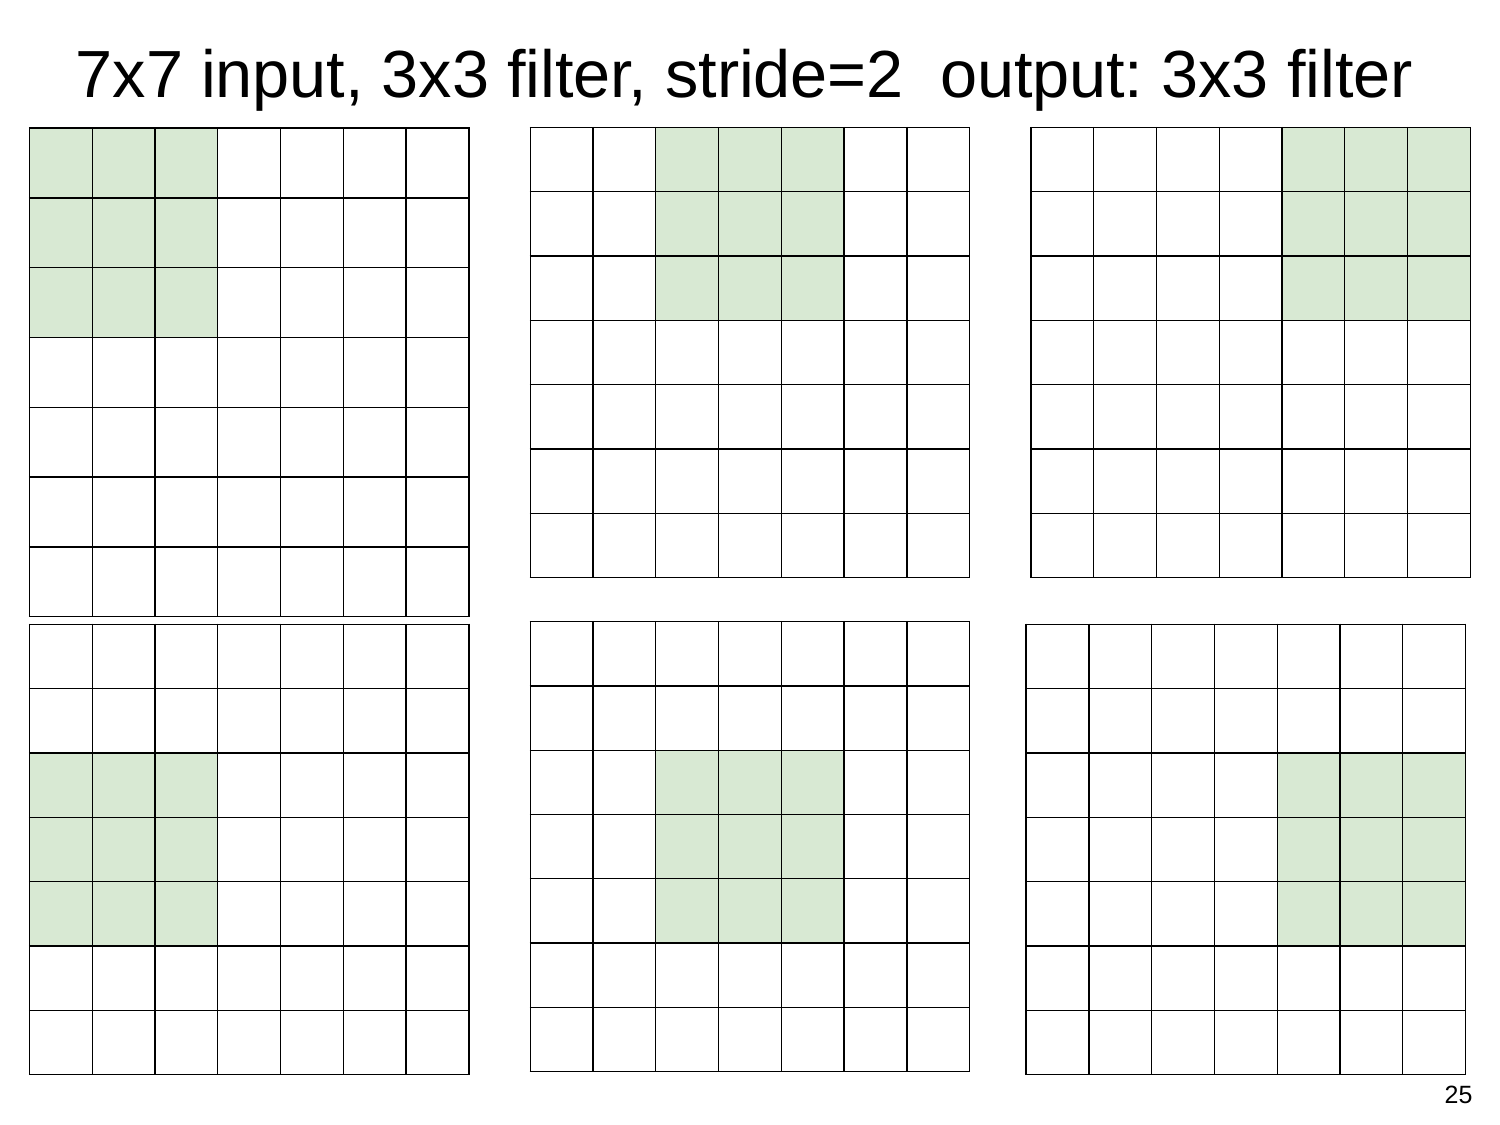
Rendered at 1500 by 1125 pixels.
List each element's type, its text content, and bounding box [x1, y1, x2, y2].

table_cell [531, 514, 592, 577]
table_cell [656, 321, 718, 384]
table_cell [1408, 514, 1470, 577]
table_cell [908, 385, 969, 448]
table_cell [719, 751, 781, 814]
table_cell [407, 268, 468, 337]
table_cell [30, 689, 92, 752]
slide_number 25 [1137, 1070, 1488, 1112]
table_cell [1094, 514, 1156, 577]
table_cell [1278, 947, 1339, 1010]
table_cell [656, 257, 718, 320]
table_cell [782, 192, 843, 255]
table_cell [1278, 1011, 1339, 1074]
table_cell [1278, 818, 1339, 881]
table_header [1152, 625, 1214, 688]
table_header [845, 128, 906, 191]
table_cell [908, 687, 969, 750]
table_header [782, 128, 843, 191]
table_cell [156, 689, 217, 752]
table_cell [93, 268, 154, 337]
table_header [656, 128, 718, 191]
table_cell [344, 548, 405, 616]
table_cell [908, 879, 969, 942]
table_cell [1027, 818, 1088, 881]
table_cell [908, 321, 969, 384]
table_cell [344, 338, 405, 407]
table_cell [845, 257, 906, 320]
table_cell [407, 1011, 468, 1074]
table_cell [344, 754, 405, 817]
table_cell [281, 882, 343, 945]
table_cell [344, 947, 405, 1010]
table_cell [407, 548, 468, 616]
table_cell [281, 947, 343, 1010]
table_cell [719, 257, 781, 320]
table_cell [1094, 321, 1156, 384]
table_header [594, 128, 655, 191]
table_cell [1157, 257, 1219, 320]
table_cell [156, 548, 217, 616]
table_cell [281, 408, 343, 476]
table_cell [407, 199, 468, 267]
table_cell [656, 751, 718, 814]
table_header [1403, 625, 1465, 688]
table_cell [656, 815, 718, 878]
table_header [1215, 625, 1277, 688]
table_cell [594, 944, 655, 1007]
table_cell [93, 818, 154, 881]
table_cell [1345, 385, 1407, 448]
table_cell [1403, 818, 1465, 881]
table_cell [782, 385, 843, 448]
table_header [531, 622, 592, 685]
table_cell [1157, 385, 1219, 448]
table_cell [782, 687, 843, 750]
table_cell [1157, 514, 1219, 577]
table_cell [1345, 257, 1407, 320]
table_cell [845, 687, 906, 750]
table_cell [156, 408, 217, 476]
table_cell [1094, 450, 1156, 513]
table_cell [93, 882, 154, 945]
table_cell [281, 1011, 343, 1074]
table_header [281, 129, 343, 197]
table_cell [281, 478, 343, 546]
table_cell [156, 947, 217, 1010]
table_cell [845, 944, 906, 1007]
table_cell [1403, 882, 1465, 945]
table_cell [1408, 321, 1470, 384]
table_cell [1152, 754, 1214, 817]
table_cell [1152, 689, 1214, 752]
table_cell [1090, 882, 1151, 945]
table_cell [1032, 257, 1093, 320]
table_cell [782, 1008, 843, 1071]
table_cell [1215, 754, 1277, 817]
table_cell [908, 944, 969, 1007]
table_cell [1283, 192, 1344, 255]
table_cell [531, 687, 592, 750]
table_cell [156, 754, 217, 817]
table_cell [156, 818, 217, 881]
table_cell [218, 548, 280, 616]
table_cell [594, 514, 655, 577]
table_cell [1408, 192, 1470, 255]
table_header [30, 625, 92, 688]
table_cell [407, 754, 468, 817]
table_cell [30, 947, 92, 1010]
table_cell [908, 192, 969, 255]
table_header [656, 622, 718, 685]
table_cell [156, 268, 217, 337]
table_cell [218, 199, 280, 267]
table_cell [1090, 689, 1151, 752]
table_cell [1283, 450, 1344, 513]
table_cell [908, 751, 969, 814]
table_cell [531, 450, 592, 513]
table_cell [782, 815, 843, 878]
table_header [1220, 128, 1281, 191]
table_cell [93, 199, 154, 267]
table_cell [1090, 947, 1151, 1010]
table_cell [1283, 514, 1344, 577]
table_header [93, 129, 154, 197]
table_cell [344, 1011, 405, 1074]
table_cell [30, 268, 92, 337]
table_cell [407, 818, 468, 881]
table_cell [719, 687, 781, 750]
table_header [908, 128, 969, 191]
table_cell [407, 689, 468, 752]
table_cell [531, 751, 592, 814]
table_cell [531, 1008, 592, 1071]
table_header [1408, 128, 1470, 191]
table_cell [218, 1011, 280, 1074]
table_cell [719, 944, 781, 1007]
table_cell [656, 385, 718, 448]
table_cell [1283, 257, 1344, 320]
table_header [30, 129, 92, 197]
table_cell [30, 818, 92, 881]
table_cell [93, 548, 154, 616]
table_cell [93, 478, 154, 546]
table_cell [1032, 385, 1093, 448]
table_cell [845, 514, 906, 577]
table_cell [1152, 882, 1214, 945]
table_cell [1032, 514, 1093, 577]
table_cell [281, 754, 343, 817]
table_cell [719, 879, 781, 942]
table_cell [218, 947, 280, 1010]
table_cell [156, 882, 217, 945]
table_cell [218, 689, 280, 752]
table_cell [1403, 754, 1465, 817]
table_cell [407, 947, 468, 1010]
table_cell [594, 751, 655, 814]
table_cell [782, 879, 843, 942]
table_cell [1027, 882, 1088, 945]
table_header [1278, 625, 1339, 688]
table_cell [845, 815, 906, 878]
table_cell [30, 199, 92, 267]
table_cell [1341, 689, 1402, 752]
table_cell [30, 1011, 92, 1074]
table_cell [1220, 385, 1281, 448]
table_cell [1157, 321, 1219, 384]
table_cell [1152, 818, 1214, 881]
table_cell [1403, 1011, 1465, 1074]
table_cell [407, 882, 468, 945]
table_cell [218, 268, 280, 337]
table_cell [908, 514, 969, 577]
table_cell [1345, 321, 1407, 384]
table_cell [218, 818, 280, 881]
table_header [344, 625, 405, 688]
table_cell [719, 321, 781, 384]
table_cell [1152, 947, 1214, 1010]
table_cell [1152, 1011, 1214, 1074]
table_header [218, 625, 280, 688]
table_cell [594, 385, 655, 448]
table_cell [719, 815, 781, 878]
table_header [719, 128, 781, 191]
table_cell [531, 944, 592, 1007]
table_cell [1220, 450, 1281, 513]
table_header [1094, 128, 1156, 191]
table_cell [1278, 882, 1339, 945]
table_header [407, 129, 468, 197]
table_cell [93, 408, 154, 476]
table_cell [1157, 192, 1219, 255]
table_cell [719, 514, 781, 577]
table_cell [1032, 192, 1093, 255]
table_header [156, 625, 217, 688]
table_cell [1341, 882, 1402, 945]
table_cell [594, 192, 655, 255]
table_cell [1345, 514, 1407, 577]
table_cell [1220, 257, 1281, 320]
table_cell [218, 478, 280, 546]
table_cell [594, 1008, 655, 1071]
table_header [782, 622, 843, 685]
table_cell [908, 450, 969, 513]
table_cell [1278, 689, 1339, 752]
table_cell [531, 257, 592, 320]
table_cell [908, 1008, 969, 1071]
table_cell [845, 879, 906, 942]
table_cell [1215, 947, 1277, 1010]
table_cell [281, 548, 343, 616]
table_header [1090, 625, 1151, 688]
table_cell [845, 1008, 906, 1071]
table_cell [845, 385, 906, 448]
table_cell [1027, 689, 1088, 752]
table_cell [782, 514, 843, 577]
table_cell [782, 321, 843, 384]
table_cell [1283, 321, 1344, 384]
table_cell [1215, 1011, 1277, 1074]
table_cell [1215, 882, 1277, 945]
table_cell [531, 192, 592, 255]
table_cell [656, 192, 718, 255]
table_cell [93, 338, 154, 407]
table_cell [344, 818, 405, 881]
table_cell [656, 944, 718, 1007]
table_cell [656, 687, 718, 750]
table_header [594, 622, 655, 685]
table_cell [1403, 947, 1465, 1010]
table_cell [407, 338, 468, 407]
table_cell [1345, 192, 1407, 255]
table_cell [531, 815, 592, 878]
table_cell [1090, 1011, 1151, 1074]
table_cell [845, 751, 906, 814]
table_cell [1278, 754, 1339, 817]
table_cell [908, 815, 969, 878]
table_cell [1094, 192, 1156, 255]
table_cell [908, 257, 969, 320]
table_header [93, 625, 154, 688]
table_cell [1215, 818, 1277, 881]
table_cell [1220, 514, 1281, 577]
table_cell [531, 879, 592, 942]
table_cell [218, 754, 280, 817]
table_header [1032, 128, 1093, 191]
table_cell [344, 199, 405, 267]
table_header [1283, 128, 1344, 191]
table_cell [1345, 450, 1407, 513]
table_cell [1032, 450, 1093, 513]
table_cell [30, 882, 92, 945]
table_cell [594, 815, 655, 878]
table_cell [156, 338, 217, 407]
table_cell [218, 338, 280, 407]
table_cell [344, 408, 405, 476]
table_cell [531, 385, 592, 448]
table_cell [344, 478, 405, 546]
table_cell [1094, 257, 1156, 320]
table_cell [531, 321, 592, 384]
table_header [218, 129, 280, 197]
table_cell [656, 1008, 718, 1071]
table_header [1157, 128, 1219, 191]
table_cell [344, 689, 405, 752]
table_header [531, 128, 592, 191]
table_header [281, 625, 343, 688]
table_cell [719, 385, 781, 448]
table_cell [1403, 689, 1465, 752]
table_cell [281, 199, 343, 267]
table_cell [93, 947, 154, 1010]
table_cell [156, 478, 217, 546]
table_header [845, 622, 906, 685]
table_cell [30, 478, 92, 546]
table_cell [656, 450, 718, 513]
table_cell [845, 321, 906, 384]
table_cell [845, 450, 906, 513]
table_cell [719, 1008, 781, 1071]
table_cell [1027, 1011, 1088, 1074]
table_cell [407, 478, 468, 546]
table_cell [782, 751, 843, 814]
table_cell [281, 338, 343, 407]
table_header [1345, 128, 1407, 191]
table_cell [594, 687, 655, 750]
table_cell [30, 408, 92, 476]
table_cell [1283, 385, 1344, 448]
table_cell [1341, 1011, 1402, 1074]
table_cell [845, 192, 906, 255]
table_cell [1157, 450, 1219, 513]
table_cell [782, 450, 843, 513]
table_cell [93, 689, 154, 752]
table_cell [1341, 754, 1402, 817]
table_header [908, 622, 969, 685]
table_cell [656, 514, 718, 577]
table_cell [30, 338, 92, 407]
table_cell [719, 450, 781, 513]
table_cell [407, 408, 468, 476]
table_header [344, 129, 405, 197]
table_cell [594, 257, 655, 320]
table_cell [93, 1011, 154, 1074]
table_cell [93, 754, 154, 817]
table_cell [156, 1011, 217, 1074]
table_cell [594, 450, 655, 513]
table_cell [218, 882, 280, 945]
table_cell [1094, 385, 1156, 448]
table_cell [1032, 321, 1093, 384]
table_cell [782, 257, 843, 320]
table_cell [1215, 689, 1277, 752]
table_cell [281, 689, 343, 752]
table_header [156, 129, 217, 197]
table_cell [594, 879, 655, 942]
table_cell [1408, 385, 1470, 448]
table_cell [1220, 192, 1281, 255]
table_cell [1341, 947, 1402, 1010]
table_cell [1408, 450, 1470, 513]
table_cell [1341, 818, 1402, 881]
table_cell [656, 879, 718, 942]
table_cell [1090, 754, 1151, 817]
table_cell [30, 754, 92, 817]
table_cell [1220, 321, 1281, 384]
table_cell [156, 199, 217, 267]
table_header [719, 622, 781, 685]
table_cell [1027, 754, 1088, 817]
table_header [407, 625, 468, 688]
table_cell [344, 268, 405, 337]
table_cell [1090, 818, 1151, 881]
table_cell [719, 192, 781, 255]
table_cell [1027, 947, 1088, 1010]
table_cell [218, 408, 280, 476]
table_cell [30, 548, 92, 616]
table_header [1341, 625, 1402, 688]
table_cell [1408, 257, 1470, 320]
table_cell [594, 321, 655, 384]
table_cell [344, 882, 405, 945]
table_cell [281, 268, 343, 337]
table_header [1027, 625, 1088, 688]
table_cell [782, 944, 843, 1007]
table_cell [281, 818, 343, 881]
